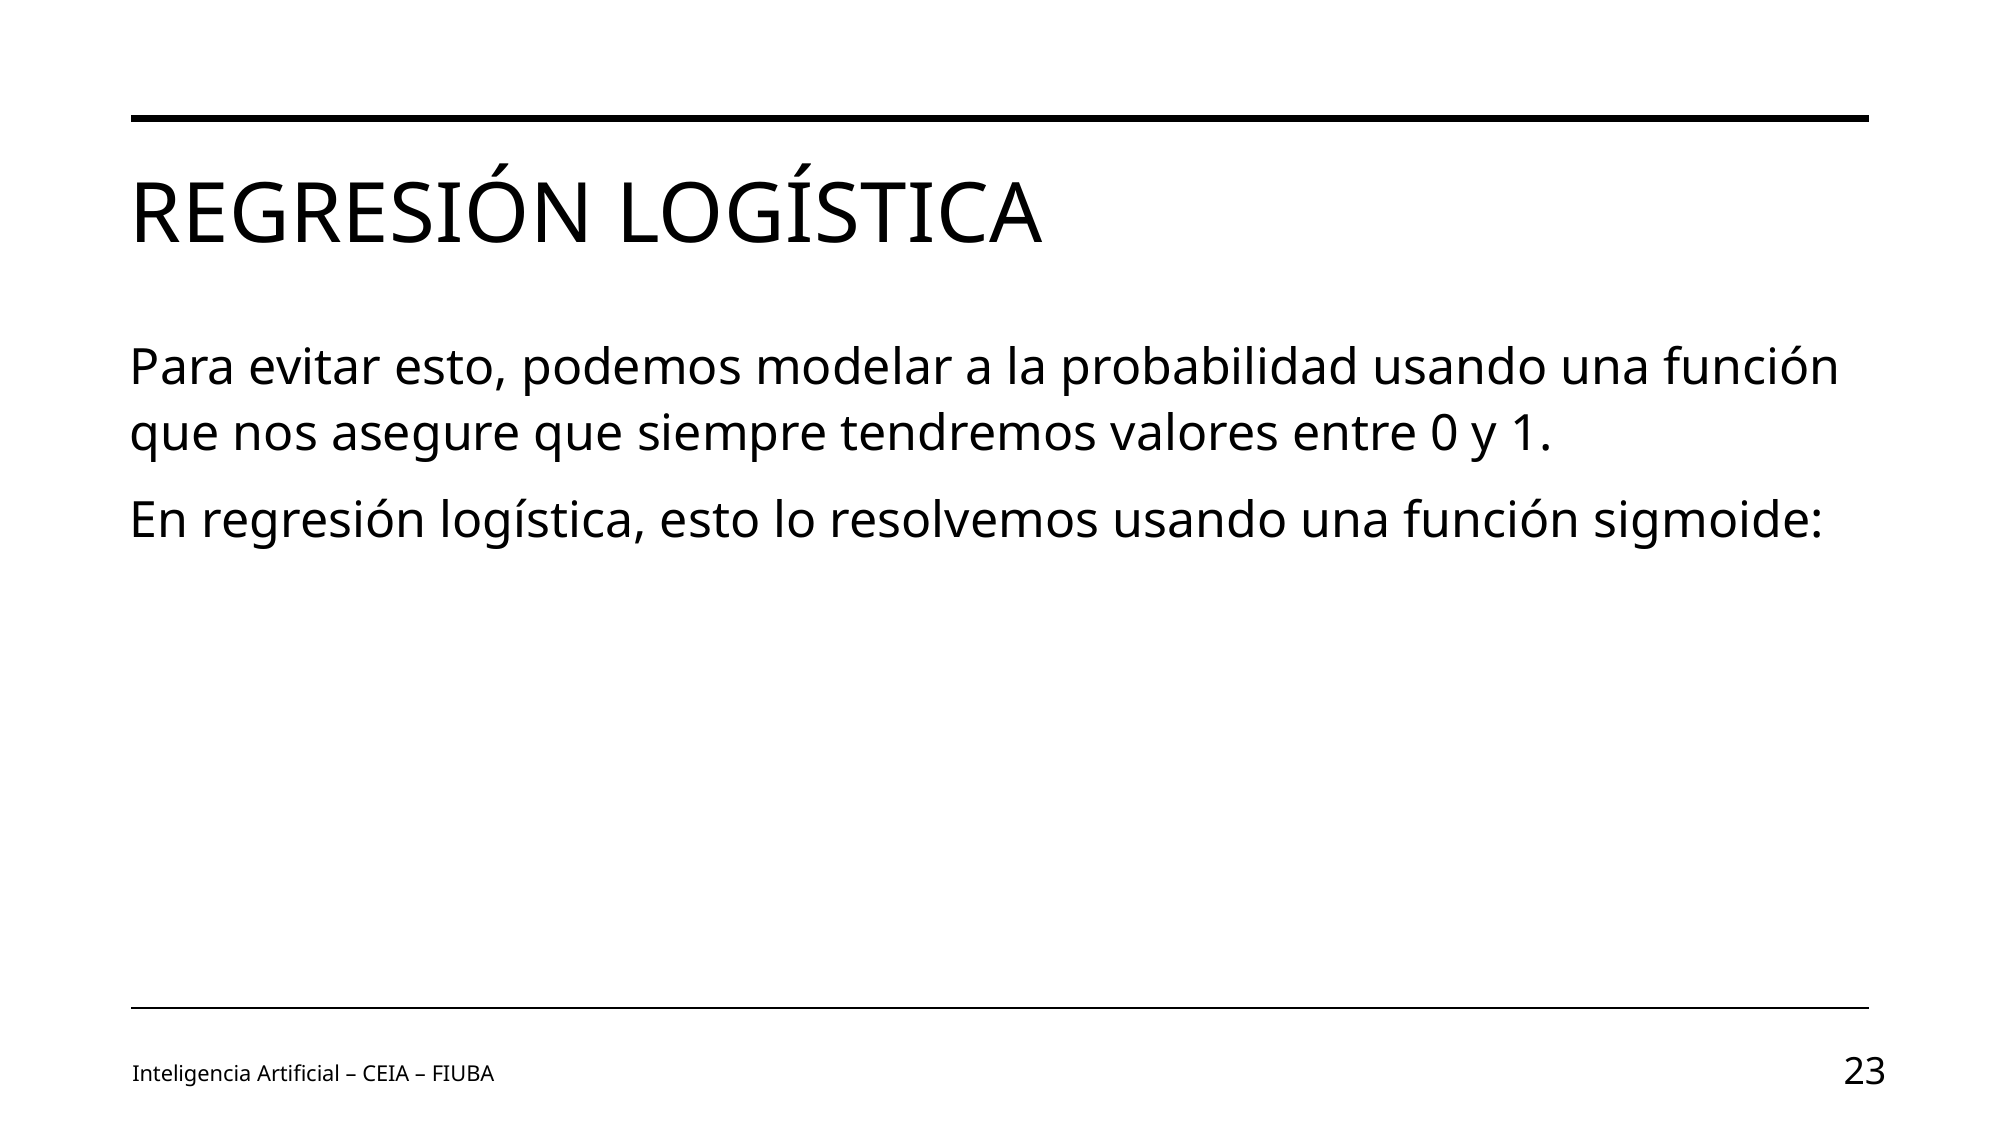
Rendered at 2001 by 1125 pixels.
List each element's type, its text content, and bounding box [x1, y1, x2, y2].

slide_number 23 [1791, 1042, 1902, 1103]
title Regresión Logística [114, 151, 1869, 290]
footer Inteligencia Artificial – CEIA – FIUBA [117, 1042, 862, 1103]
